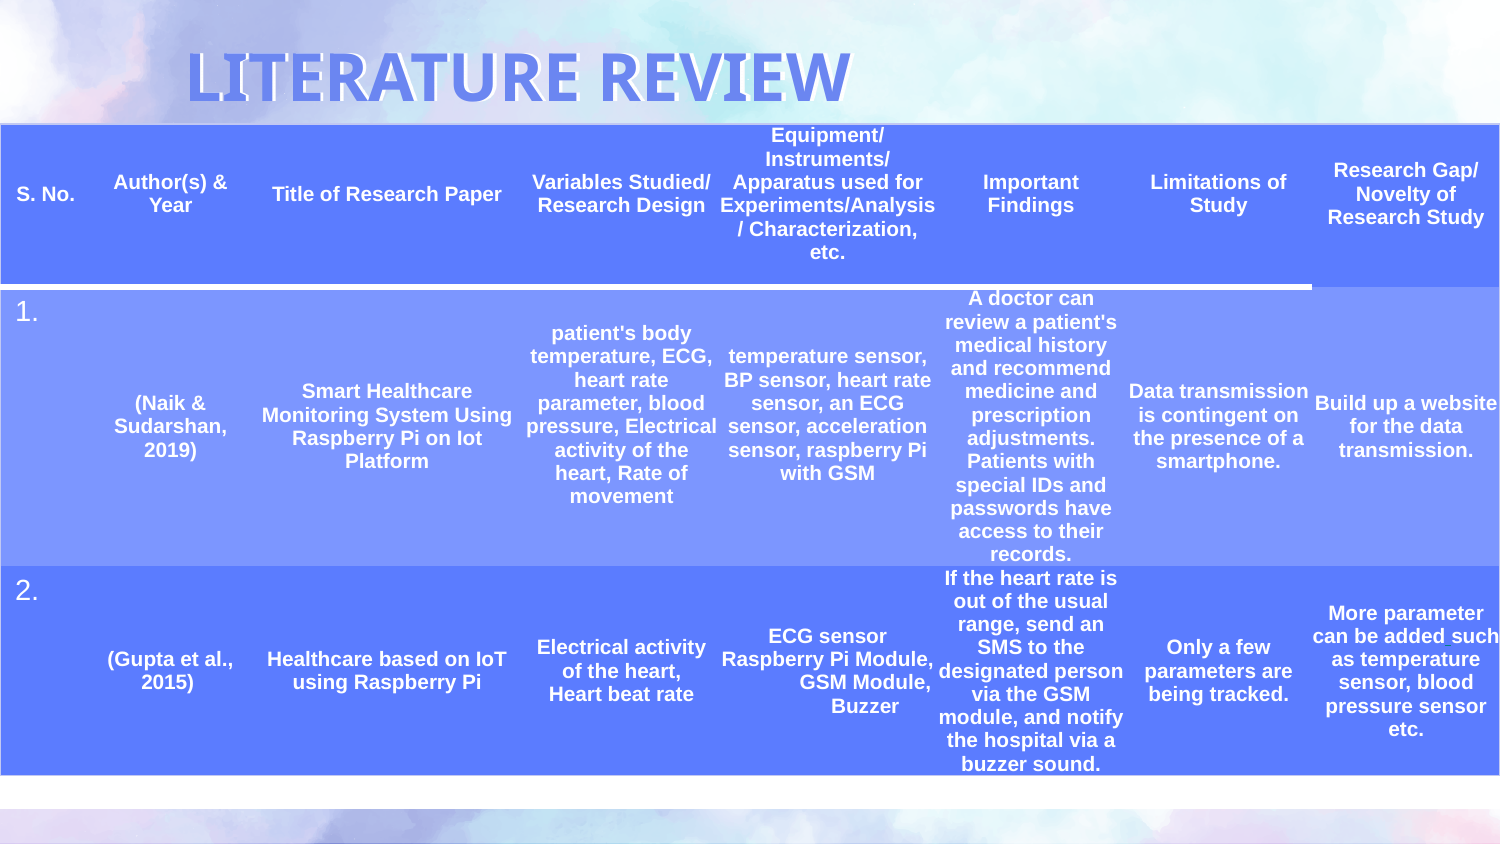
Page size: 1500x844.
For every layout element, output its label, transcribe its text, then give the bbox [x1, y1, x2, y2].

table_cell Only a few parameters are being tracked. [1125, 566, 1312, 775]
table_header Equipment/ Instruments/ Apparatus used for Experiments/Analysis/ Characterization, etc. [718, 125, 937, 284]
table_header Research Gap/ Novelty of Research Study [1312, 125, 1499, 287]
table_header Title of Research Paper [249, 125, 525, 284]
table_cell If the heart rate is out of the usual range, send an SMS to the designated person via the GSM module, and notify the hospital via a buzzer sound. [937, 566, 1125, 775]
table_cell ECG sensor Raspberry Pi Module, GSM Module, Buzzer [718, 566, 937, 775]
table_cell A doctor can review a patient's medical history and recommend medicine and prescription adjustments. Patients with special IDs and passwords have access to their records. [937, 290, 1125, 566]
table_header Important Findings [937, 125, 1125, 284]
table_header S. No. [1, 125, 92, 284]
table_cell (Gupta et al., 2015) [92, 566, 249, 775]
table_cell patient's body temperature, ECG, heart rate parameter, blood pressure, Electrical activity of the heart, Rate of movement [525, 290, 718, 566]
table_cell temperature sensor, BP sensor, heart rate sensor, an ECG sensor, acceleration sensor, raspberry Pi with GSM [718, 290, 937, 566]
table_cell Healthcare based on IoT using Raspberry Pi [249, 566, 525, 775]
table_header Author(s) & Year [92, 125, 249, 284]
table_cell More parameter can be added such as temperature sensor, blood pressure sensor etc. [1312, 566, 1499, 775]
table_cell Data transmission is contingent on the presence of a smartphone. [1125, 290, 1312, 566]
title LITERATURE REVIEW [41, 19, 995, 114]
table_cell Smart Healthcare Monitoring System Using Raspberry Pi on Iot Platform [249, 290, 525, 566]
table_cell 2. [1, 566, 92, 775]
table_header Limitations of Study [1125, 125, 1312, 284]
table_cell (Naik & Sudarshan, 2019) [92, 290, 249, 566]
table_header Variables Studied/ Research Design [525, 125, 718, 284]
table_cell Electrical activity of the heart, Heart beat rate [525, 566, 718, 775]
table_cell Build up a website for the data transmission. [1312, 287, 1499, 566]
table_cell 1. [1, 290, 92, 566]
